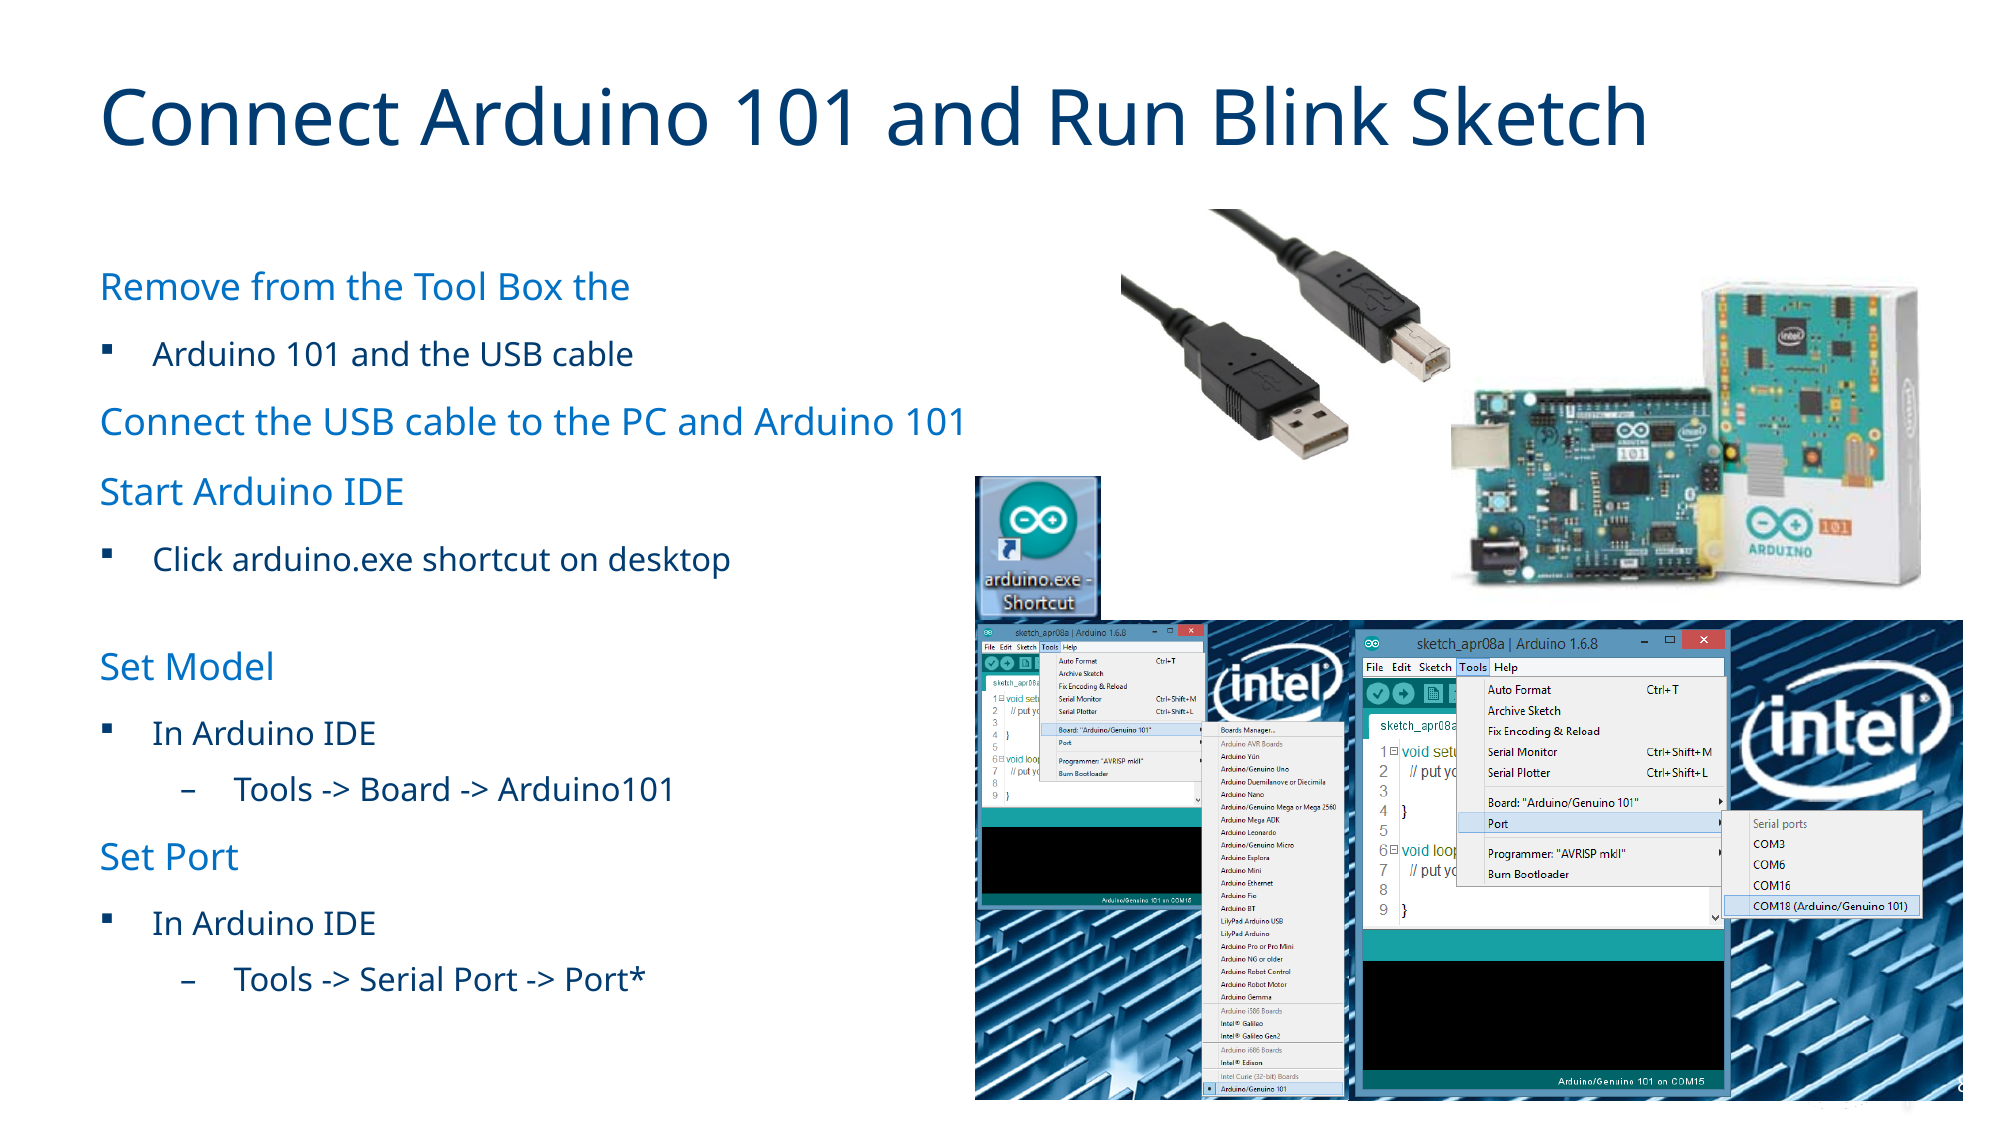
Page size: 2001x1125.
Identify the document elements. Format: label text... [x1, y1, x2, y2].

slide_number 8 [1503, 1055, 1970, 1116]
title Connect Arduino 101 and Run Blink Sketch [99, 67, 1900, 258]
picture [974, 202, 1963, 1101]
list Remove from the Tool Box the Arduino 101 and the USB cable Connect the USB cable to the PC and Arduino 101 Start Arduino IDE Click arduino.exe shortcut on desktop Set Model In Arduino IDE Tools -> Board -> Arduino101 Set Port In Arduino IDE Tools -> Serial Port -> Port* [99, 263, 976, 1013]
